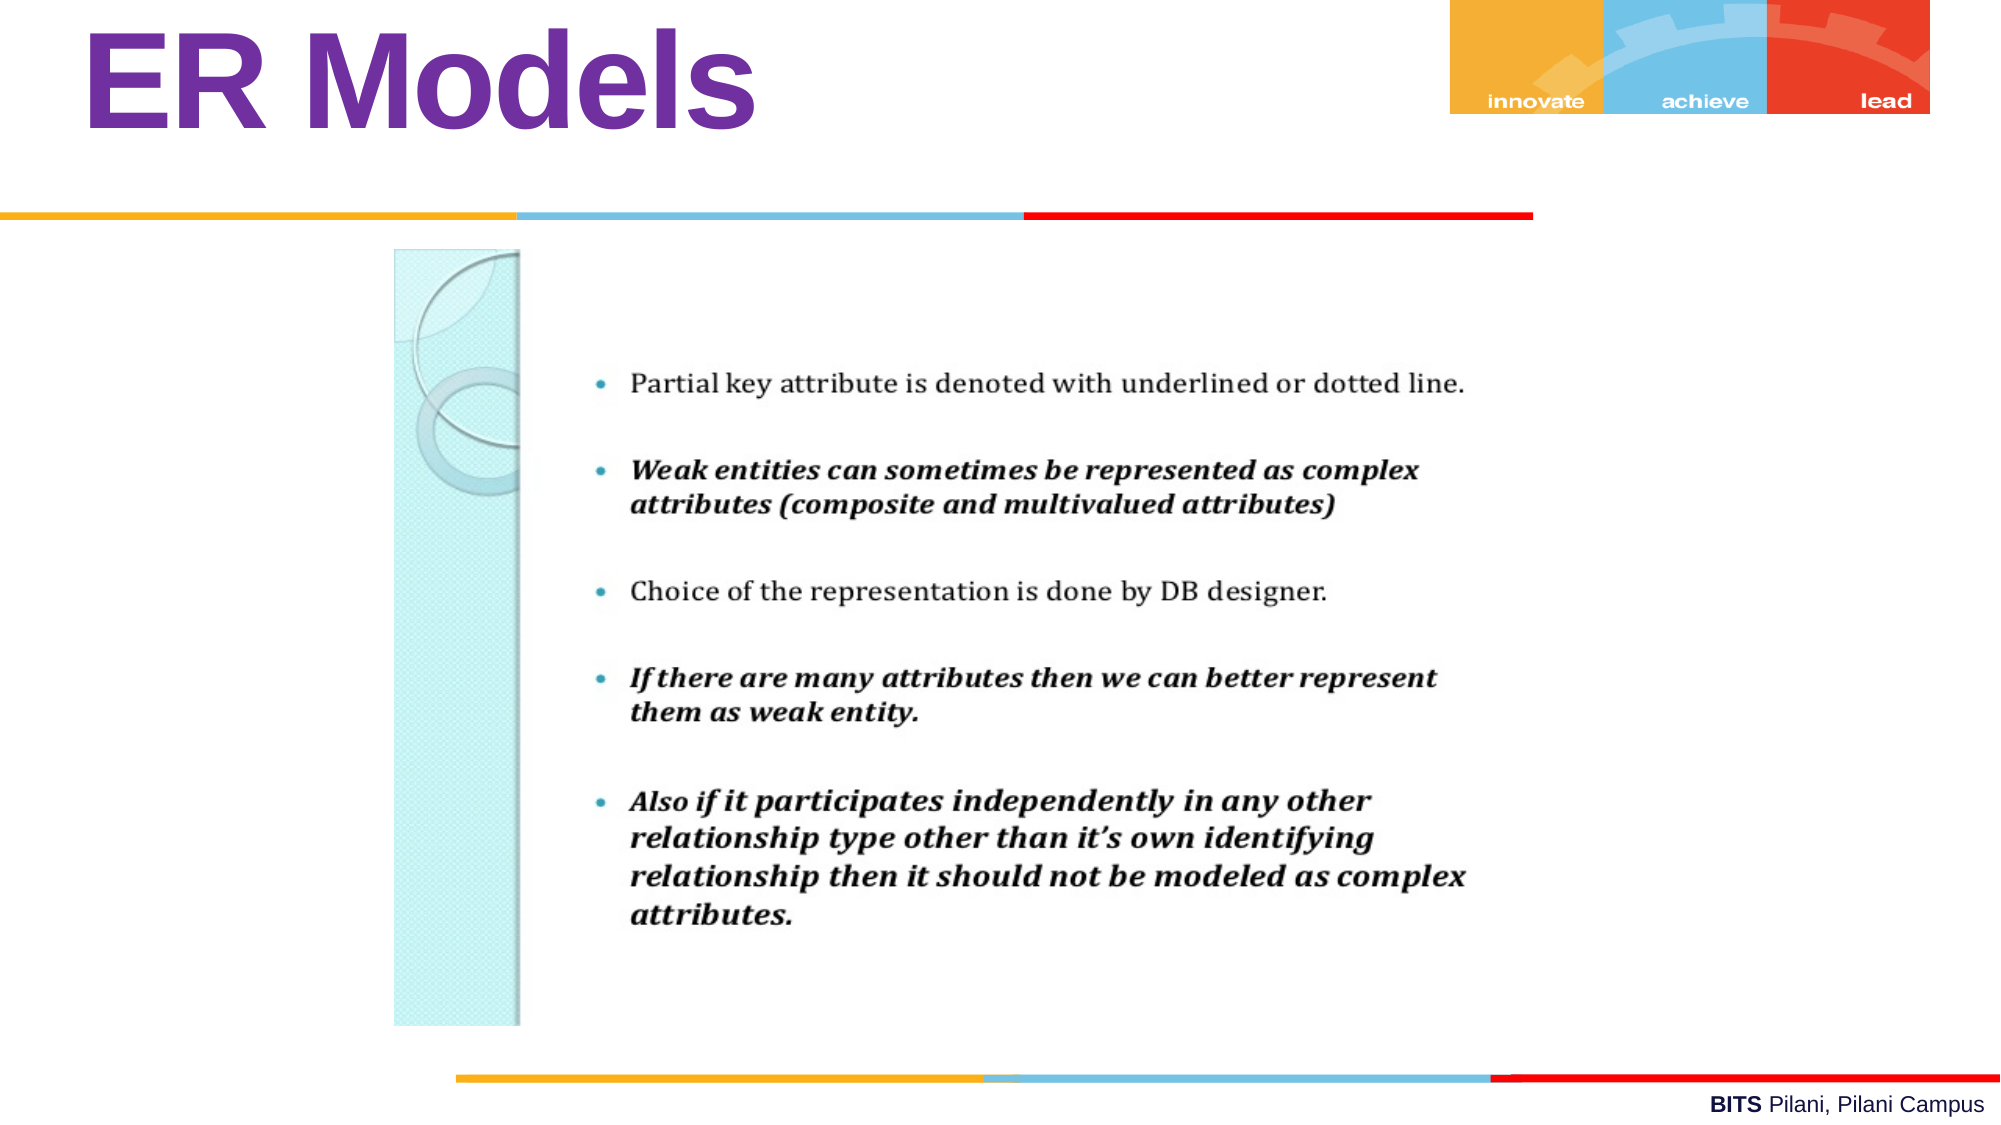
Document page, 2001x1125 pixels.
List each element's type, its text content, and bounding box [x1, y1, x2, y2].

list ER Models [66, 0, 1450, 446]
picture [394, 249, 1532, 1026]
picture [1450, 0, 1930, 114]
